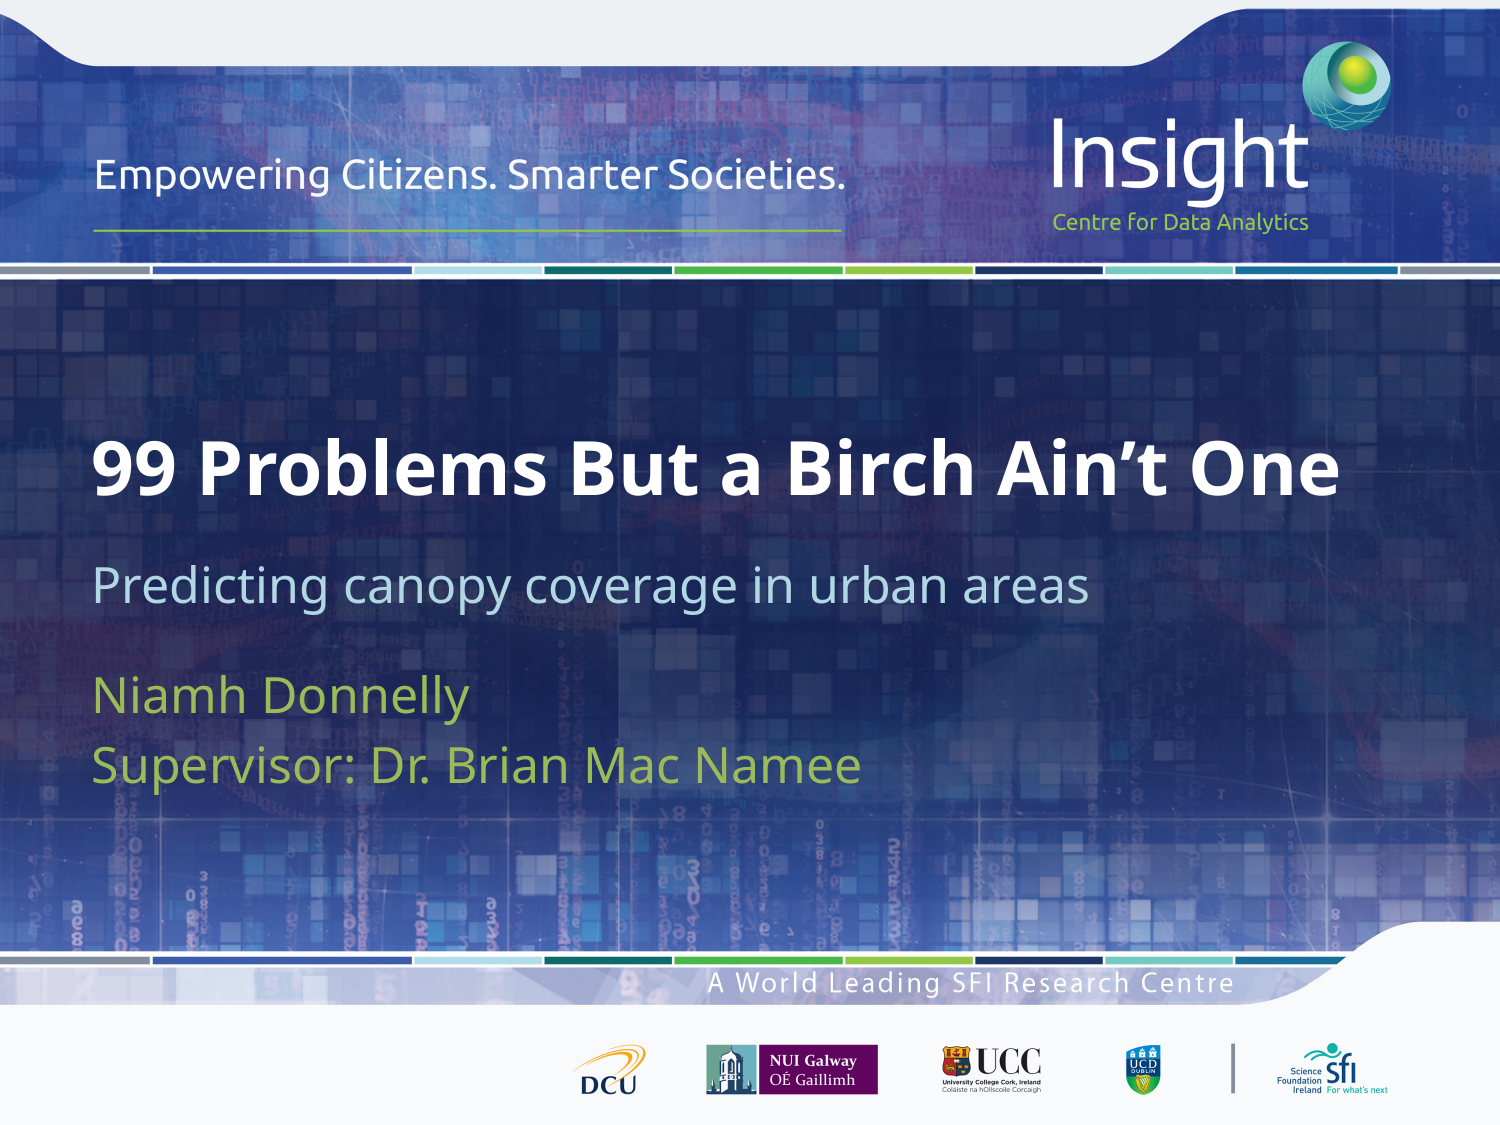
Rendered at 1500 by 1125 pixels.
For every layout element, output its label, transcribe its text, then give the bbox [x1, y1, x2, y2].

subtitle Predicting canopy coverage in urban areas [76, 546, 1409, 716]
list Niamh Donnelly Supervisor: Dr. Brian Mac Namee [76, 656, 1400, 716]
title 99 Problems But a Birch Ain’t One [76, 413, 1409, 493]
picture [0, 0, 1500, 1125]
